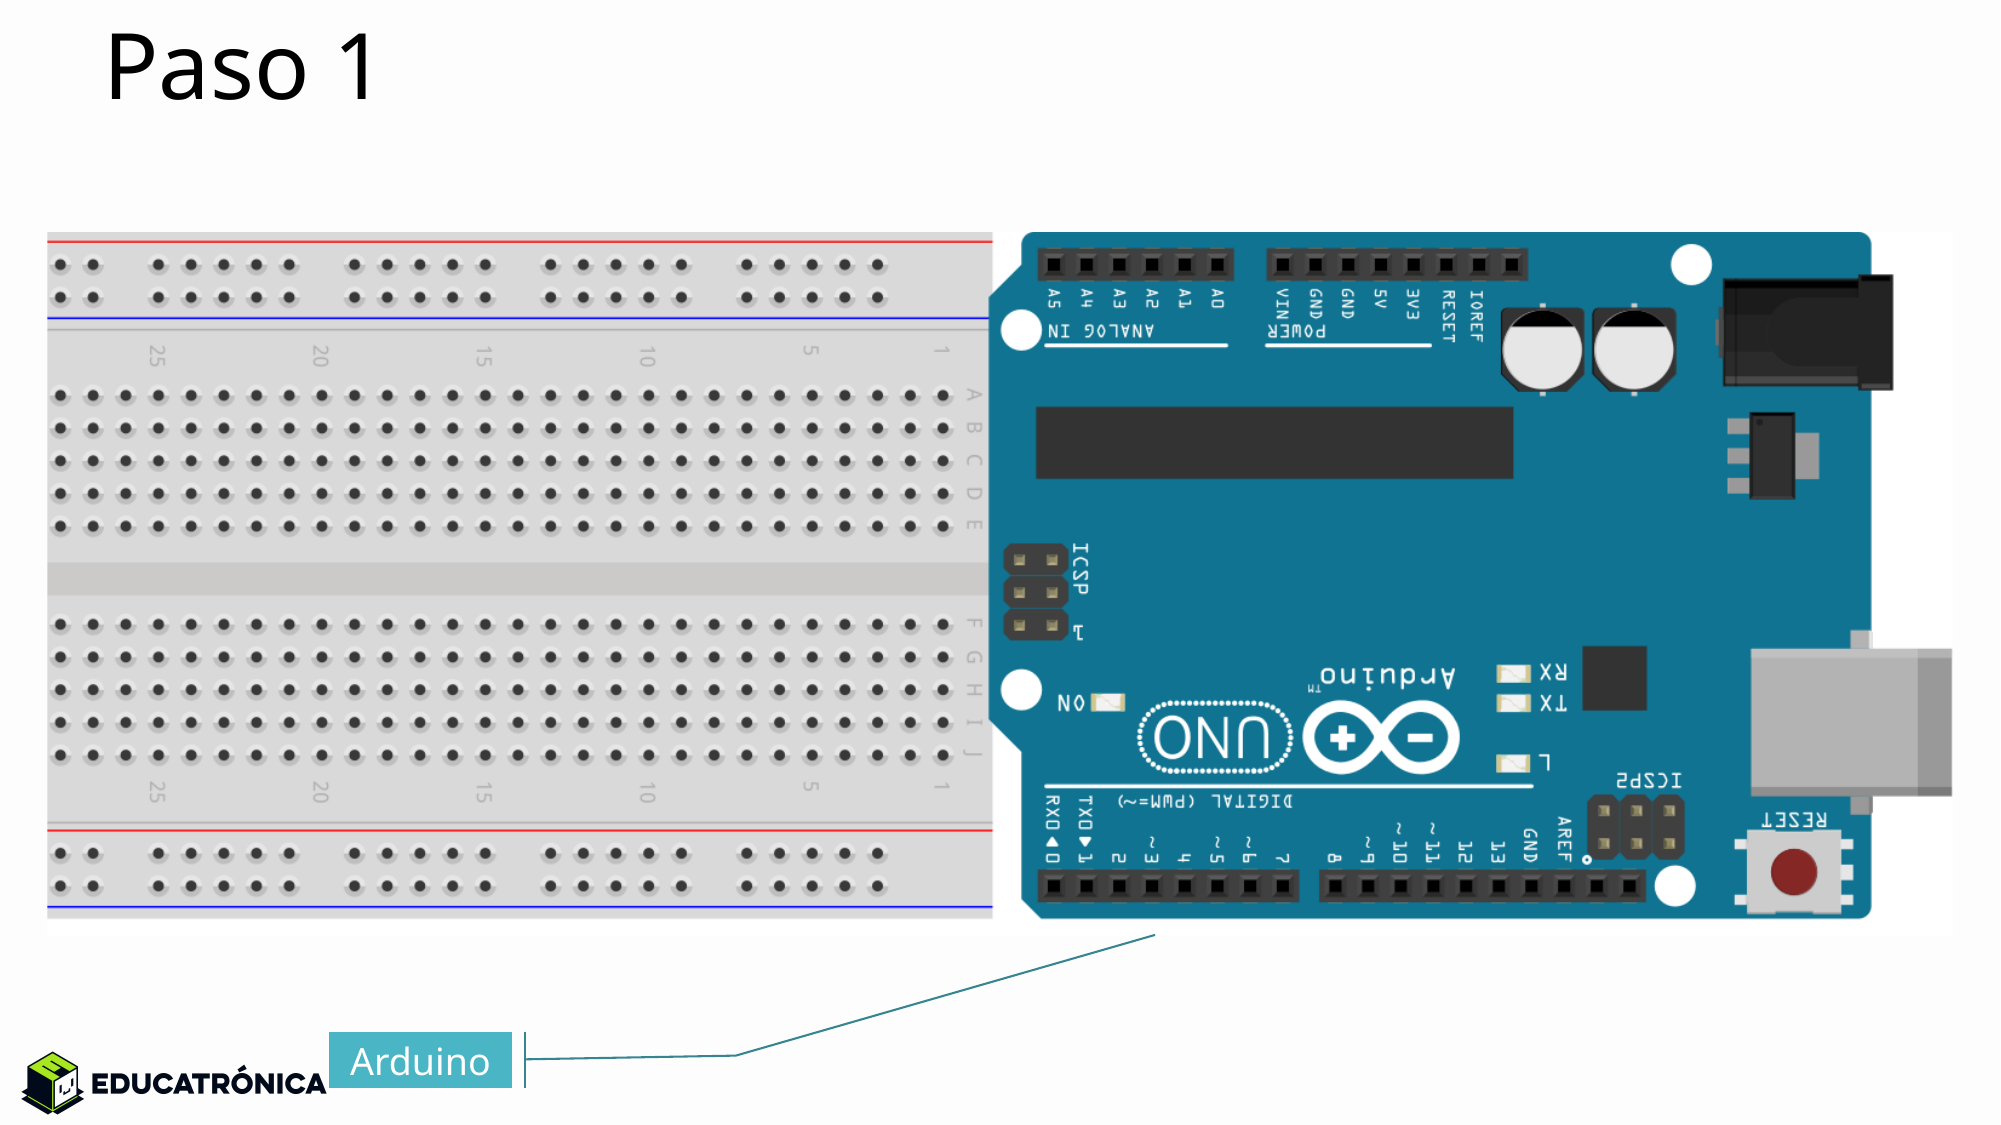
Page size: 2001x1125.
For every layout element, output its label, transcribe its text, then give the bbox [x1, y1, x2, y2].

picture [47, 232, 1953, 936]
title Paso 1 [88, 7, 1912, 133]
picture [19, 1048, 330, 1118]
text_box Arduino [524, 936, 1155, 1088]
text_box Arduino [329, 1032, 512, 1088]
